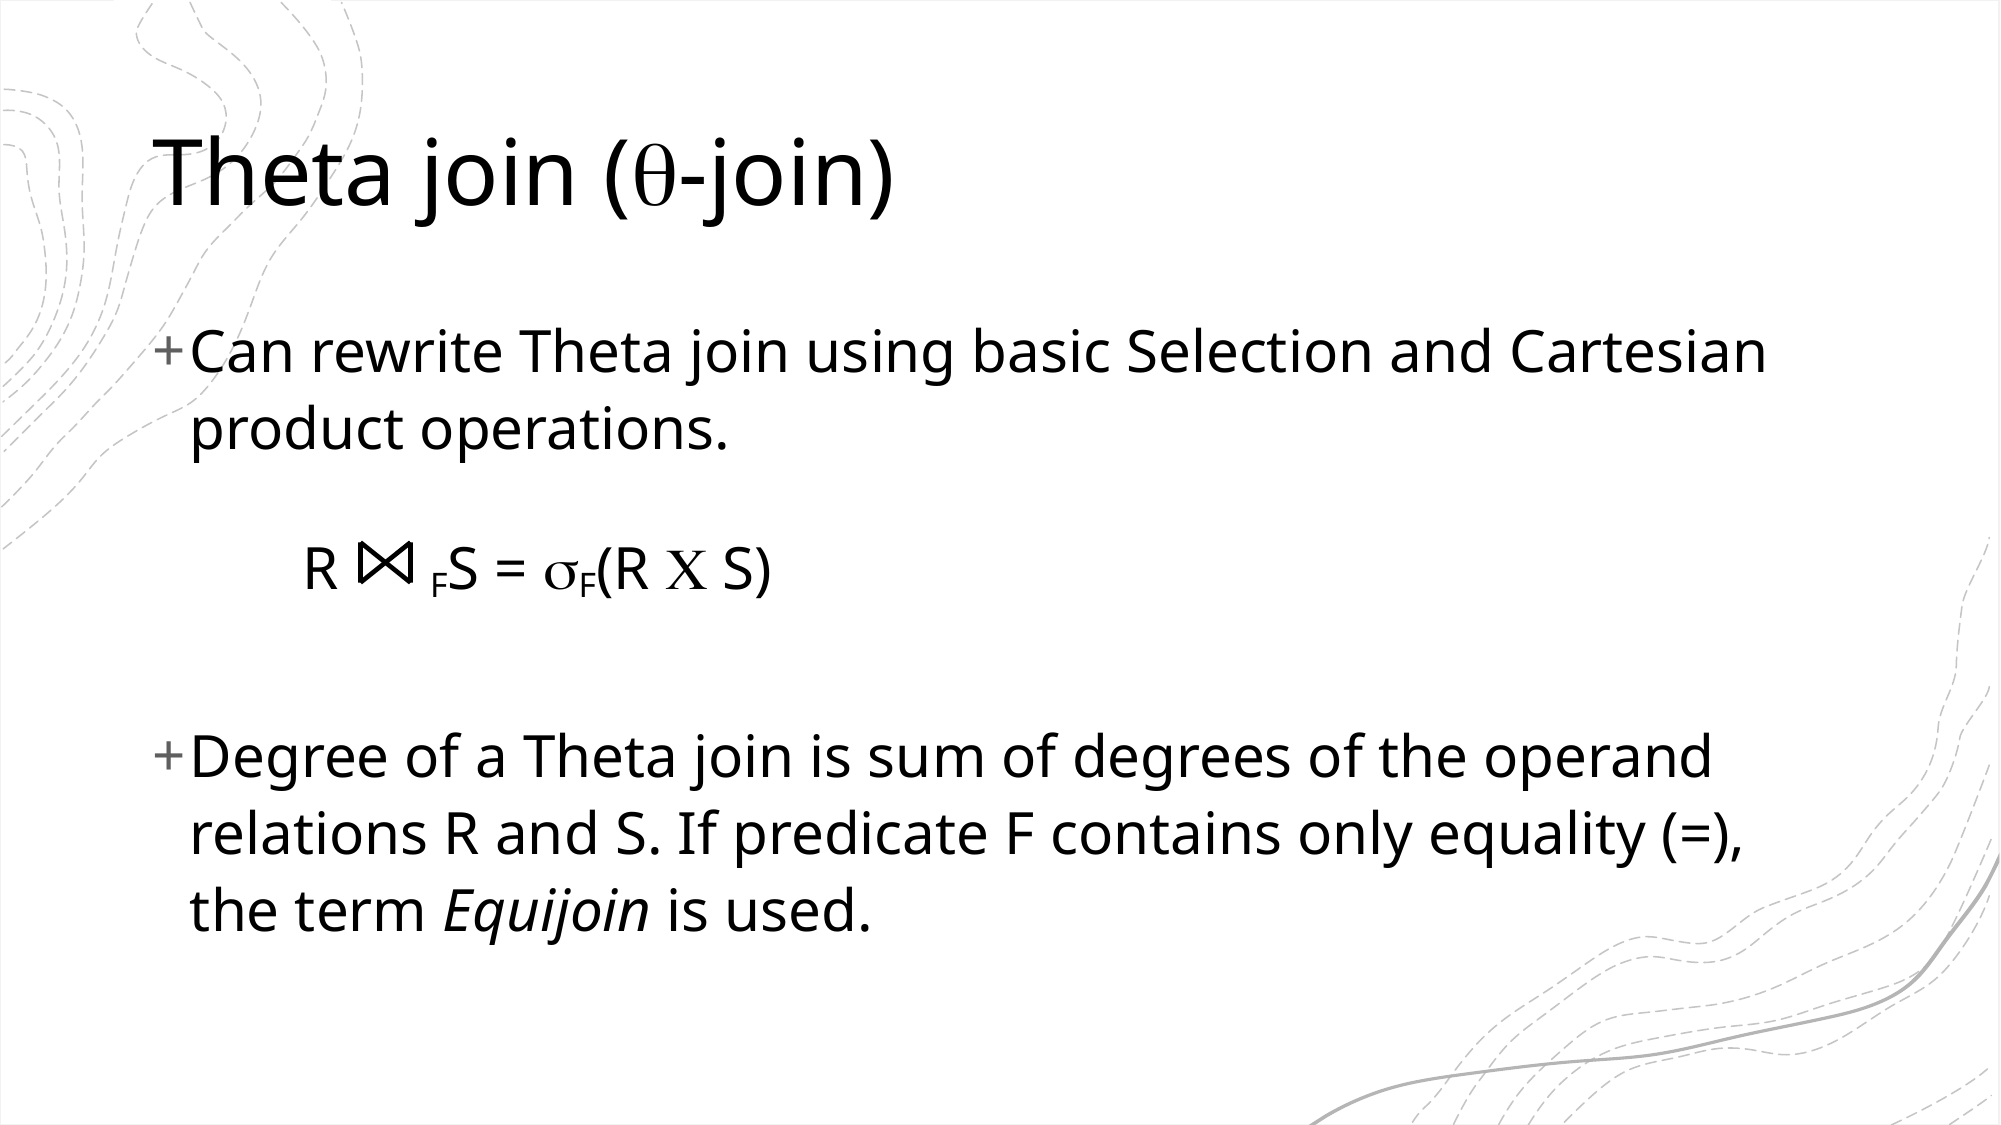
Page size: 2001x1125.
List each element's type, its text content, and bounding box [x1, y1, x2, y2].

title Theta join (-join) [137, 59, 1863, 278]
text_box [360, 542, 411, 583]
list Can rewrite Theta join using basic Selection and Cartesian product operations. R FS = F(R  S) Degree of a Theta join is sum of degrees of the operand relations R and S. If predicate F contains only equality (=), the term Equijoin is used. [137, 299, 1863, 1014]
